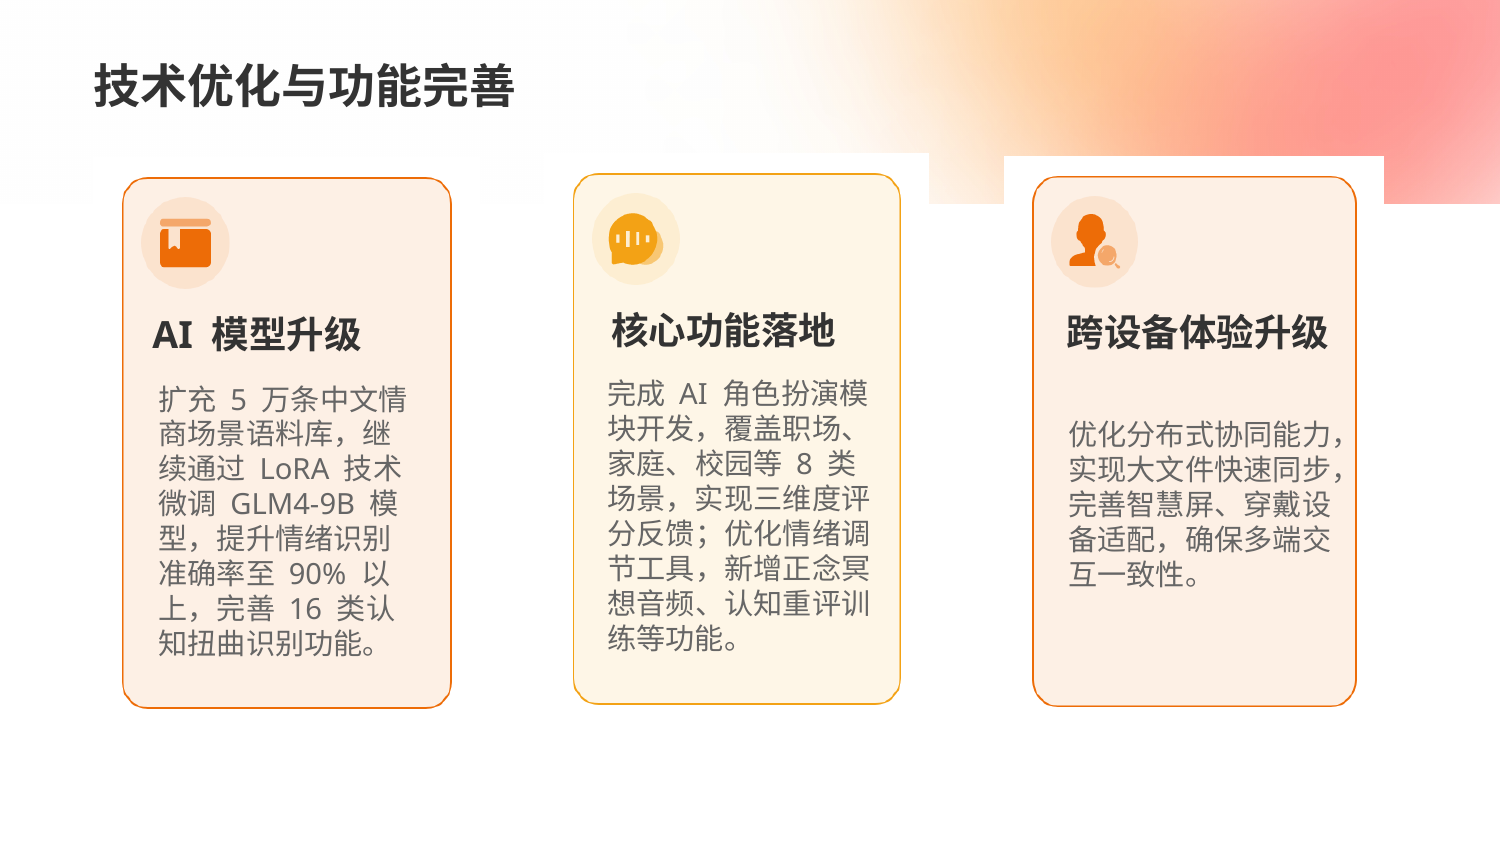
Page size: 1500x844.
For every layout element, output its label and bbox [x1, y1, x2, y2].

picture [0, 0, 1500, 729]
